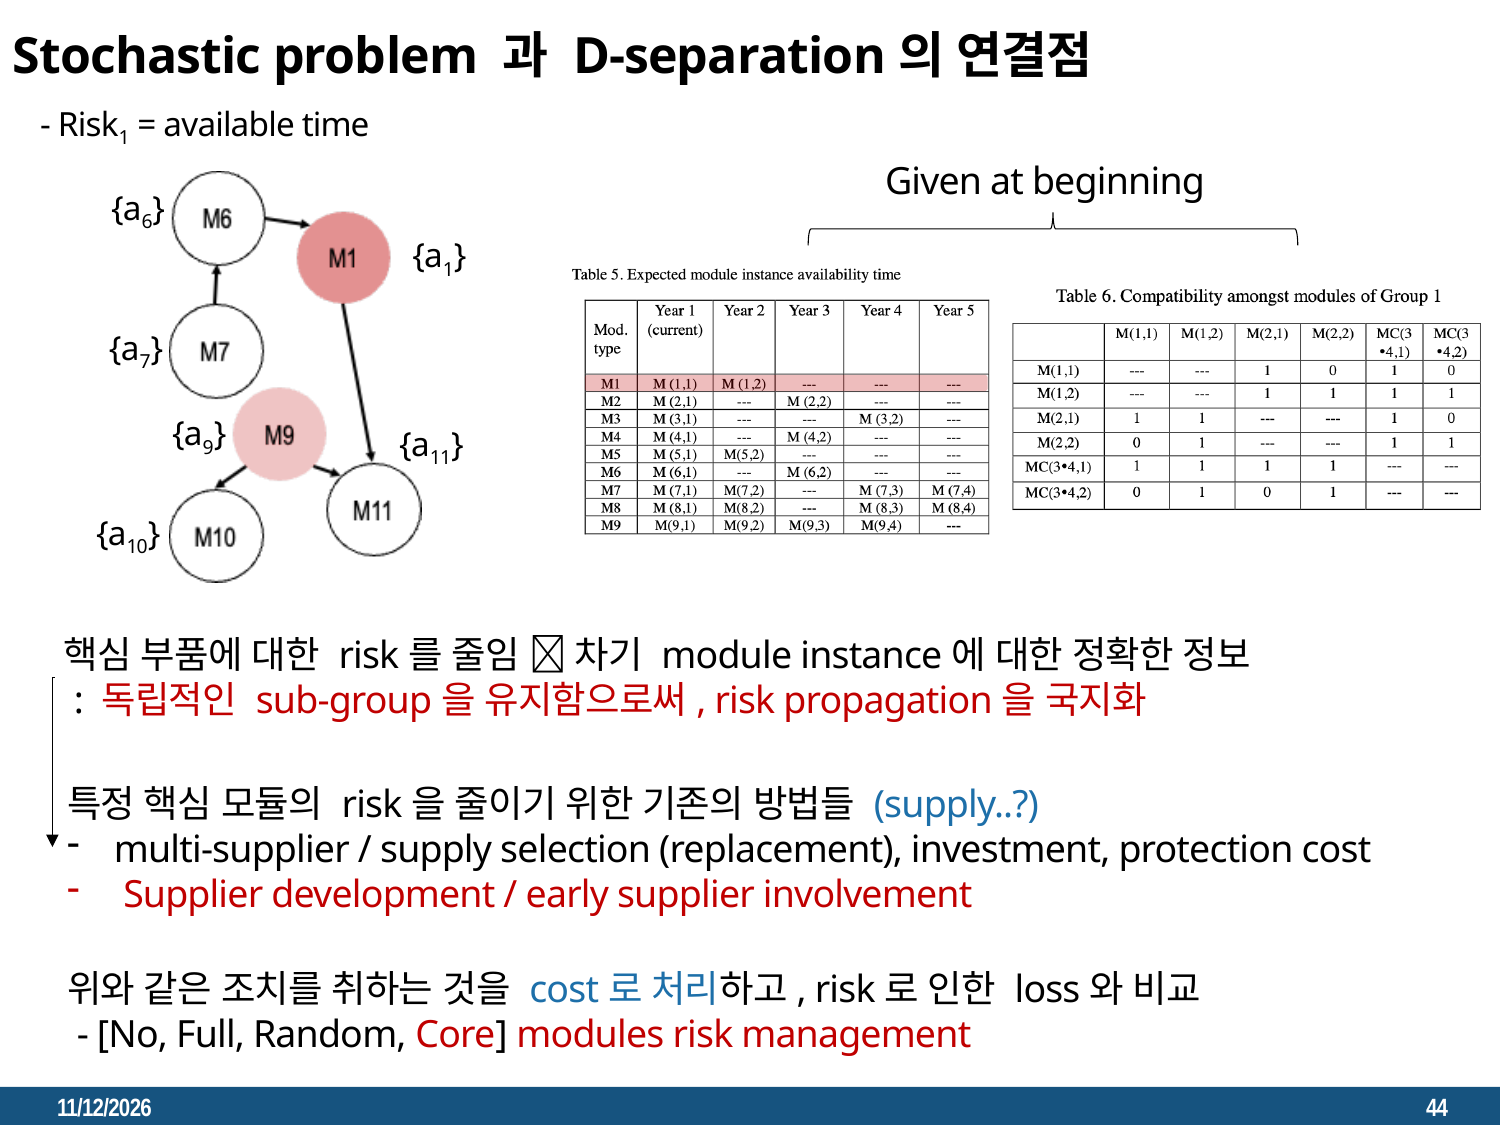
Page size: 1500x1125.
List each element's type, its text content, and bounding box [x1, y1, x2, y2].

text_box [807, 212, 1299, 246]
text_box 위와 같은 조치를 취하는 것을 cost로 처리하고, risk로 인한 loss와 비교 - [No, Full, Random, Core] modules risk management [52, 958, 1257, 1063]
picture [1004, 278, 1495, 525]
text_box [81, 170, 570, 583]
text_box 특정 핵심 모듈의 risk을 줄이기 위한 기존의 방법들 (supply..?) multi-supplier / supply selection (replacement), investment, protection cost Supplier development / early supplier involvement [52, 772, 1396, 922]
text_box [53, 650, 222, 706]
text_box Given at beginning [884, 156, 1223, 203]
text_box - Risk1 = available time [25, 95, 734, 156]
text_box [568, 259, 1001, 543]
text_box Stochastic problem 과 D-separation의 연결점 [12, 23, 1106, 84]
text_box 핵심 부품에 대한 risk를 줄임  차기 module instance에 대한 정확한 정보 : 독립적인 sub-group을 유지함으로써, risk propagation을 국지화 [49, 623, 1372, 729]
slide_number 44 [1125, 1086, 1464, 1125]
slide_number 2023. 3. 6. [42, 1086, 380, 1125]
